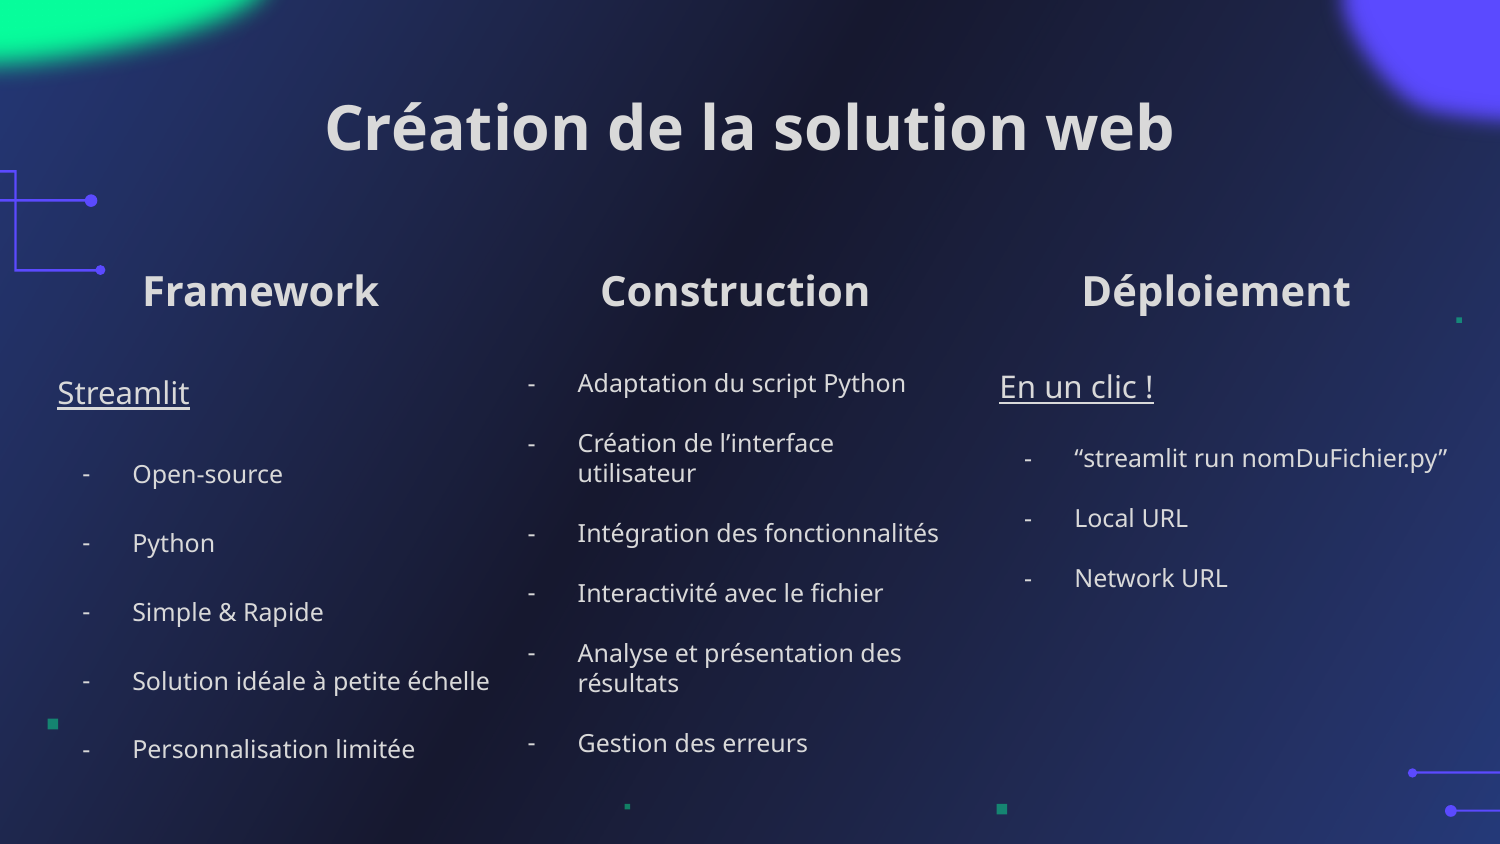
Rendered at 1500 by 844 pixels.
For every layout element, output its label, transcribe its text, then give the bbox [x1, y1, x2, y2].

picture [0, 0, 1500, 844]
subtitle Adaptation du script Python Création de l’interface utilisateur Intégration des fonctionnalités Interactivité avec le fichier Analyse et présentation des résultats Gestion des erreurs [487, 352, 969, 626]
subtitle Construction [514, 242, 957, 318]
picture [0, 173, 14, 199]
subtitle Déploiement [1017, 242, 1415, 318]
subtitle En un clic ! “streamlit run nomDuFichier.py” Local URL Network URL [984, 352, 1485, 626]
title Création de la solution web [118, 72, 1382, 167]
subtitle Streamlit Open-source Python Simple & Rapide Solution idéale à petite échelle Personnalisation limitée [42, 352, 487, 626]
subtitle Framework [15, 242, 507, 318]
